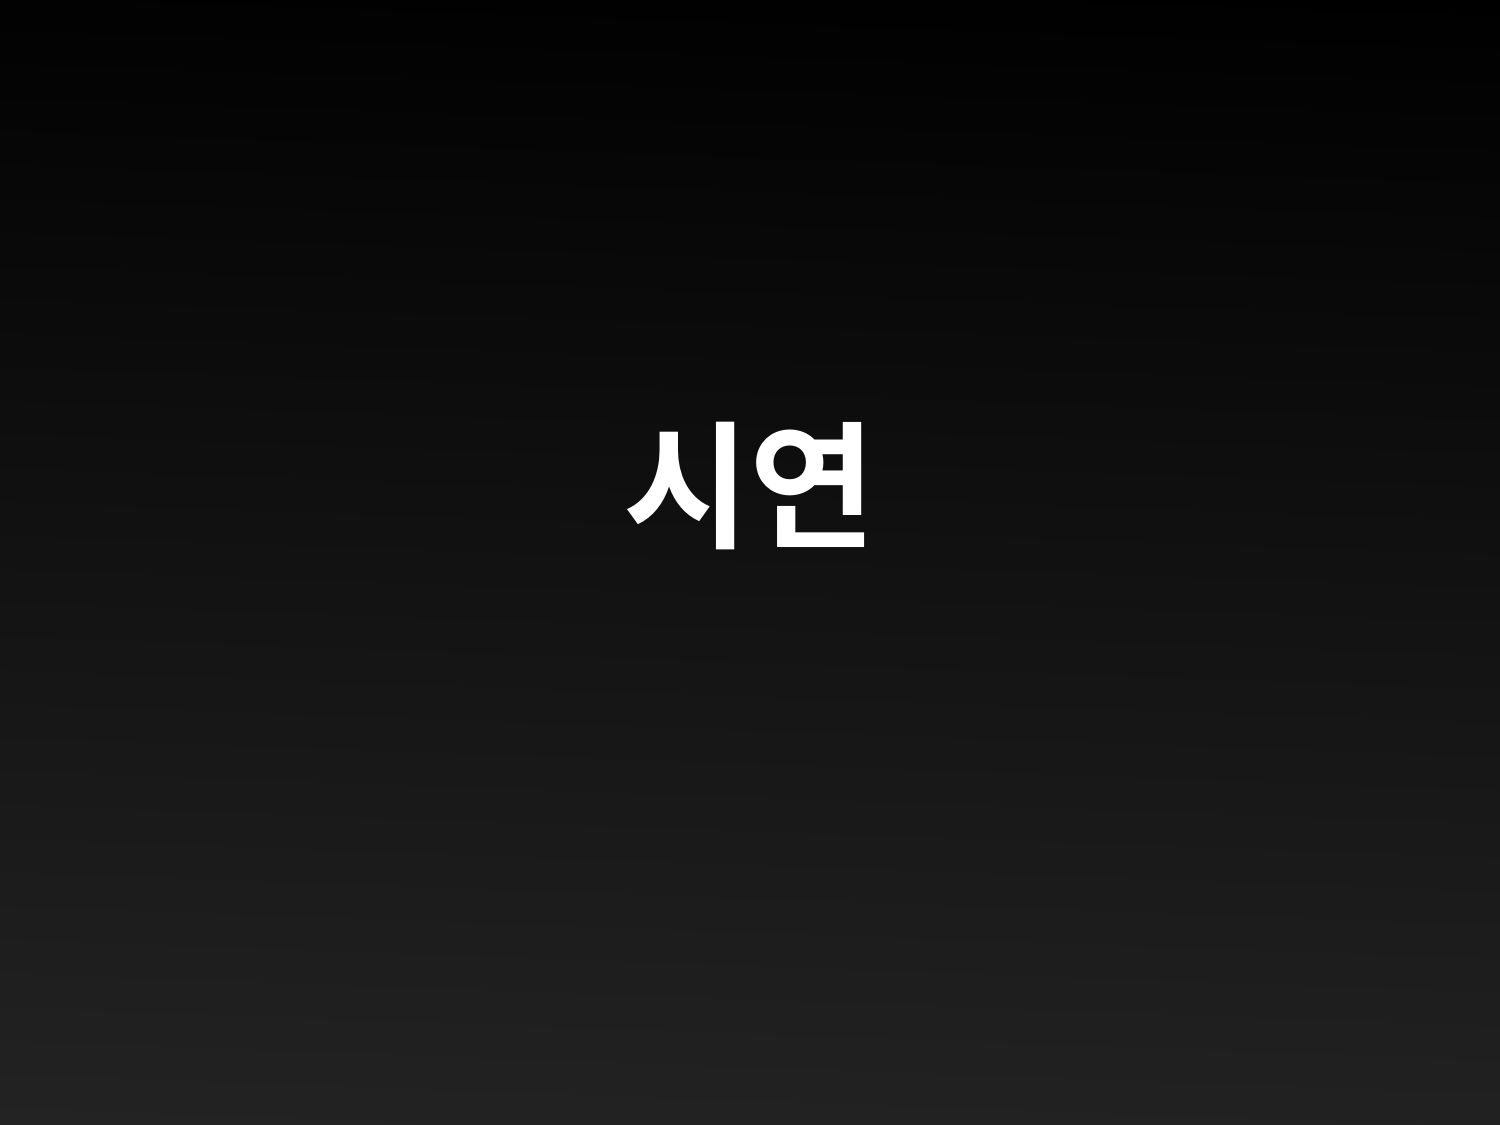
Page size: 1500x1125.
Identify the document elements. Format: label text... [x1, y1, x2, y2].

text_box 시연 [608, 392, 892, 573]
